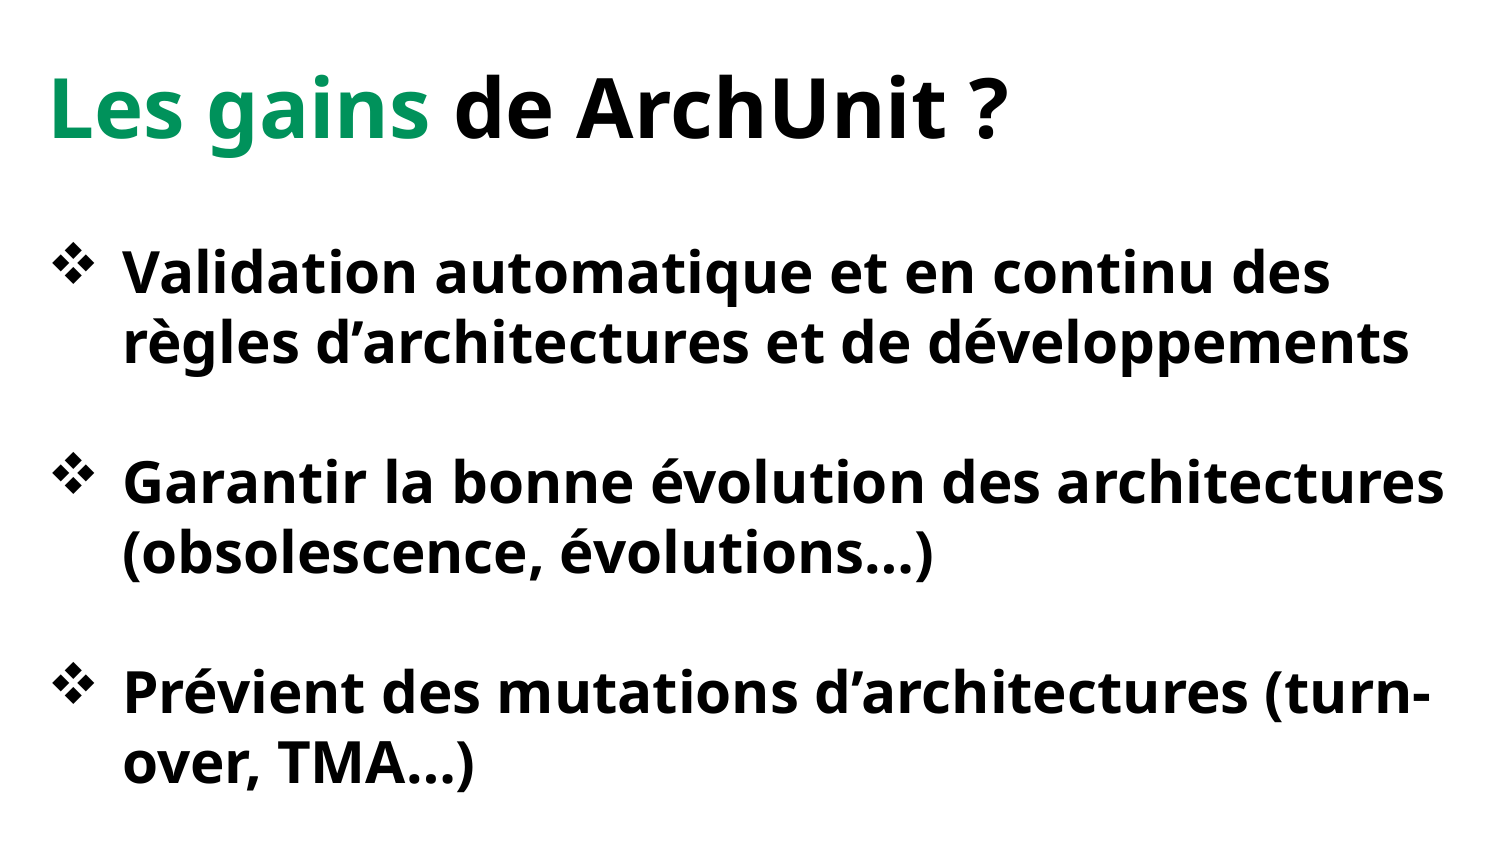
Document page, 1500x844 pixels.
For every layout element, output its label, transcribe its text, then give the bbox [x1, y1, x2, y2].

text_box Les gains de ArchUnit ? Validation automatique et en continu des règles d’architectures et de développements Garantir la bonne évolution des architectures (obsolescence, évolutions…) Prévient des mutations d’architectures (turn-over, TMA…) [47, 55, 1459, 824]
